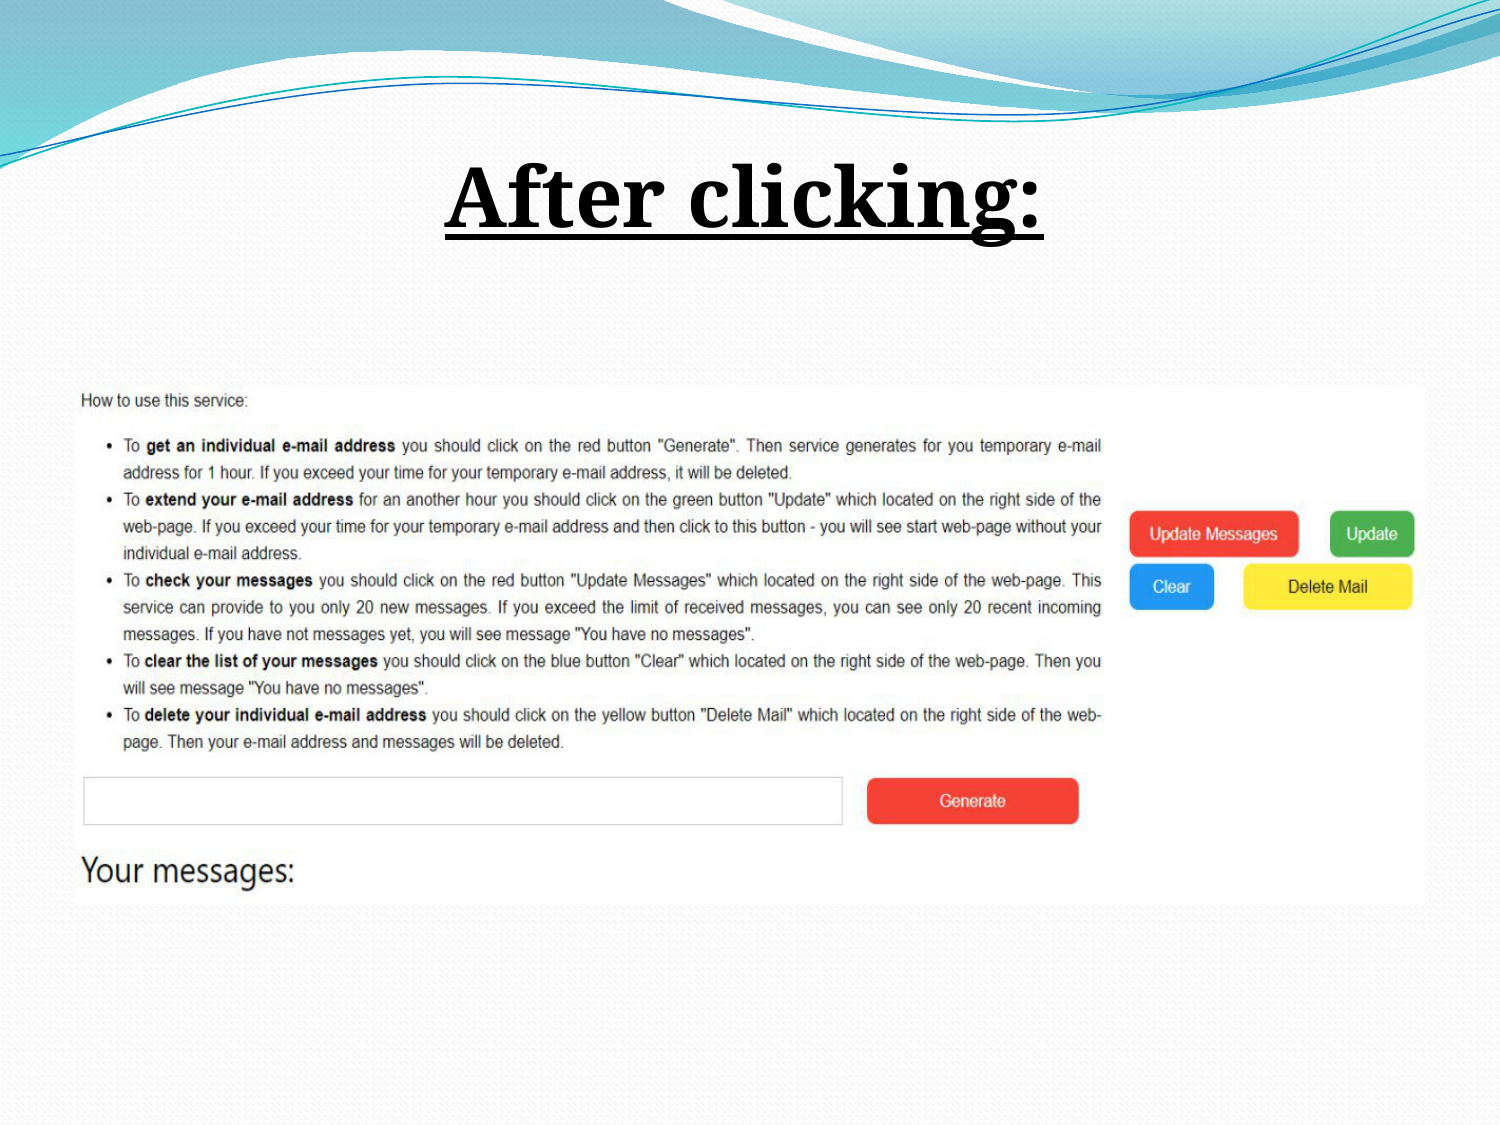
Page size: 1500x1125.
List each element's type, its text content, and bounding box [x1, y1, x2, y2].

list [74, 385, 1426, 904]
text_box After clicking: [64, 137, 1424, 252]
